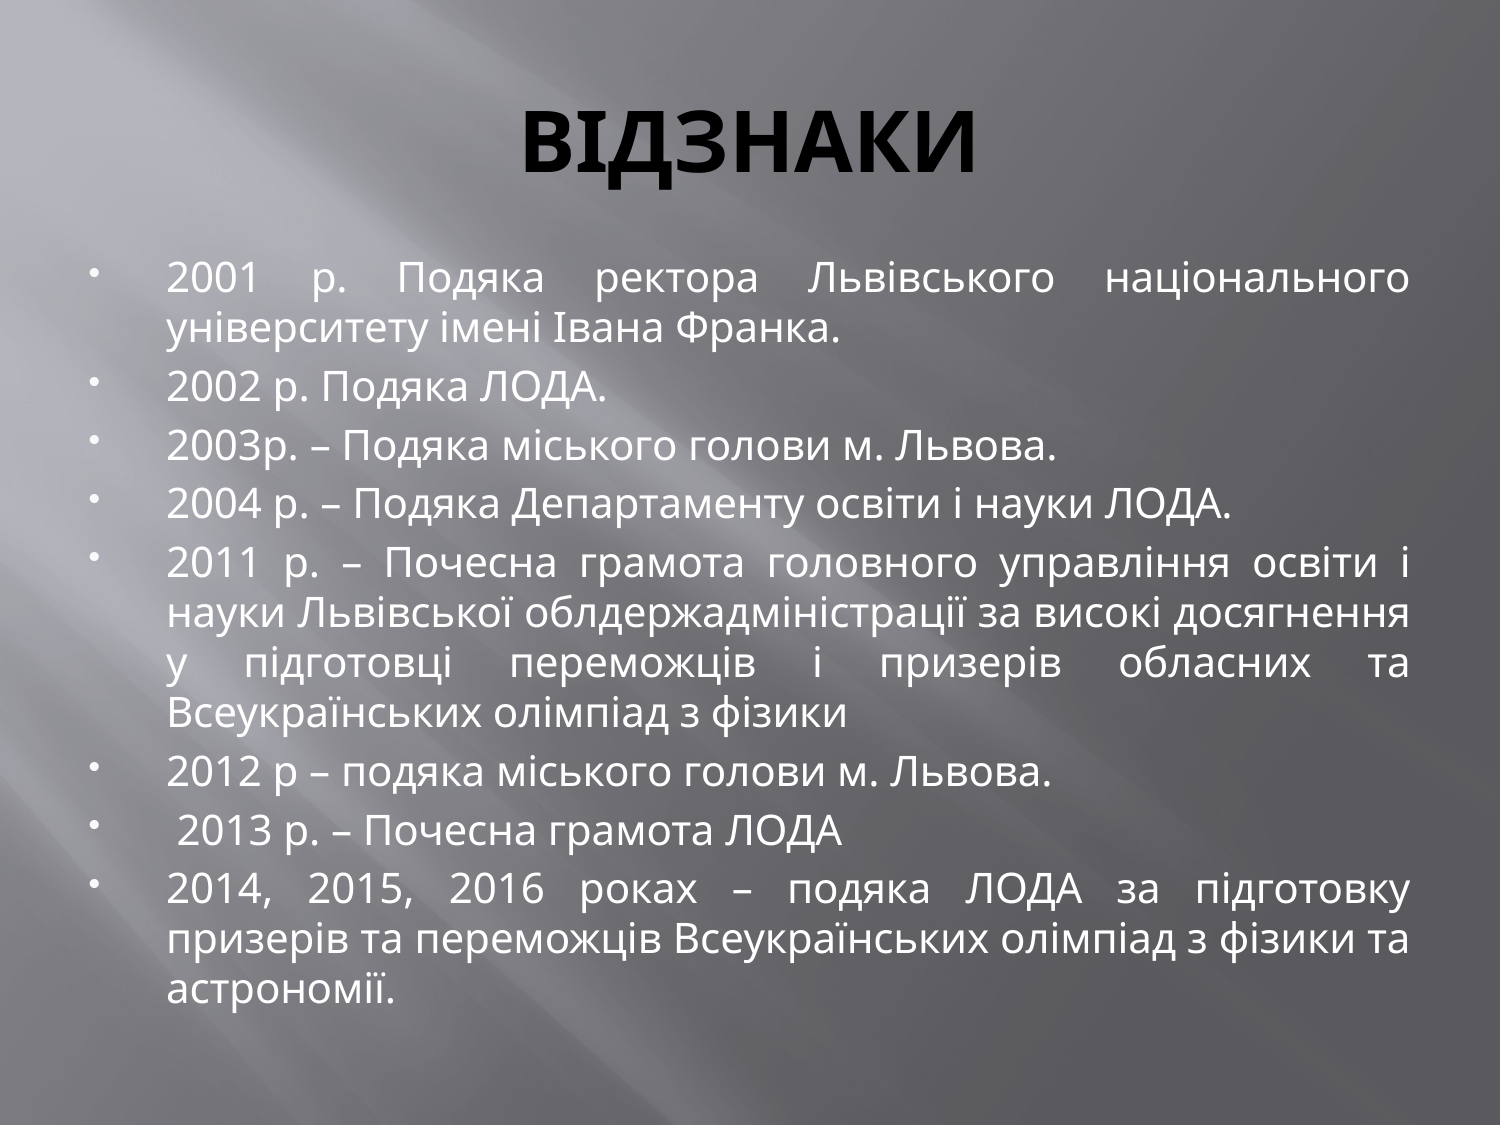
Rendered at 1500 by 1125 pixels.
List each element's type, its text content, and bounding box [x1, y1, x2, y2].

title ВІДЗНАКИ [75, 45, 1425, 233]
list 2001 р. Подяка ректора Львівського національного університету імені Івана Франка. 2002 р. Подяка ЛОДА. 2003р. – Подяка міського голови м. Львова. 2004 р. – Подяка Департаменту освіти і науки ЛОДА. 2011 р. – Почесна грамота головного управління освіти і науки Львівської облдержадміністрації за високі досягнення у підготовці переможців і призерів обласних та Всеукраїнських олімпіад з фізики 2012 р – подяка міського голови м. Львова. 2013 р. – Почесна грамота ЛОДА 2014, 2015, 2016 роках – подяка ЛОДА за підготовку призерів та переможців Всеукраїнських олімпіад з фізики та астрономії. [75, 243, 1425, 1035]
